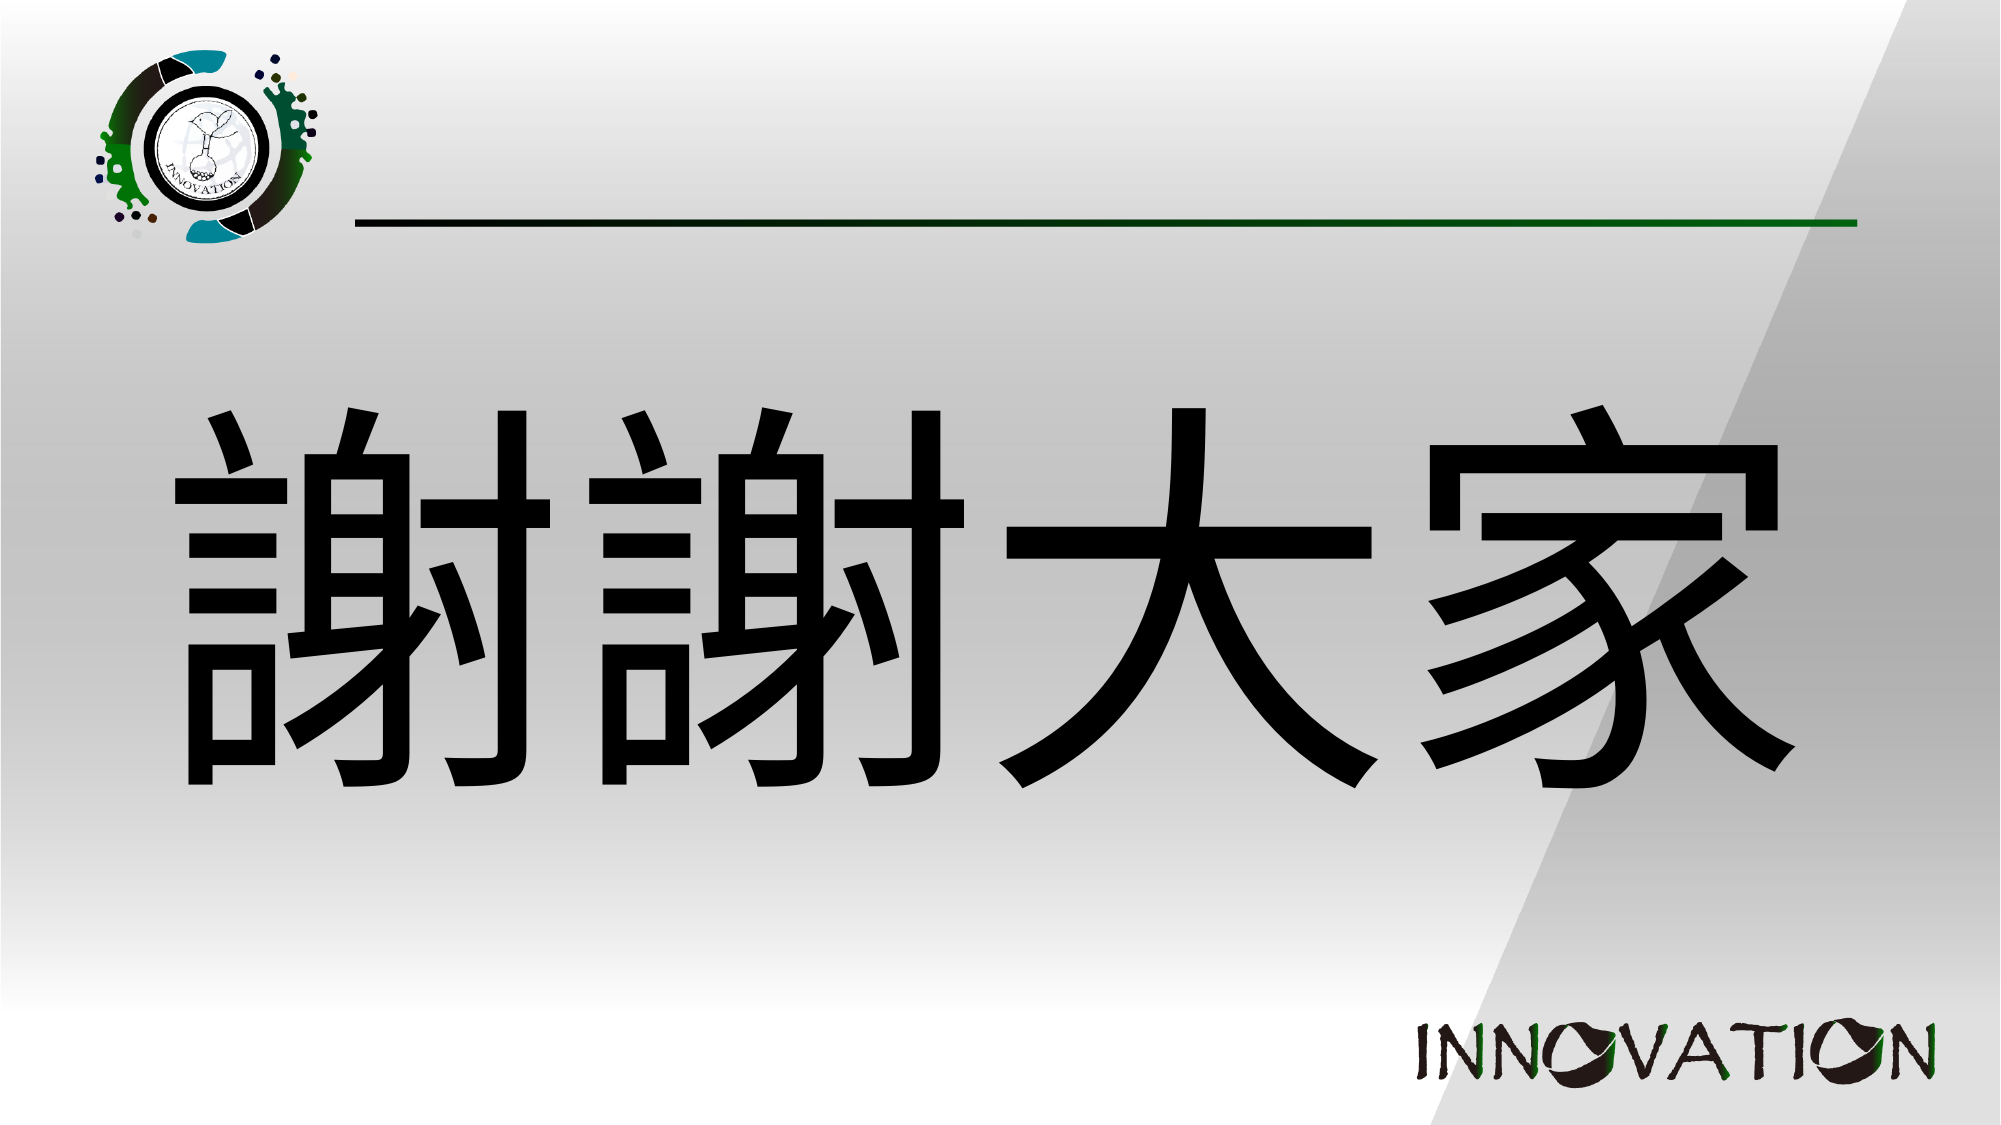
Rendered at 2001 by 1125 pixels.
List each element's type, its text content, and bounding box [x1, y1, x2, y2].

list 謝謝大家 [137, 390, 1863, 1105]
picture [0, 0, 2001, 1125]
